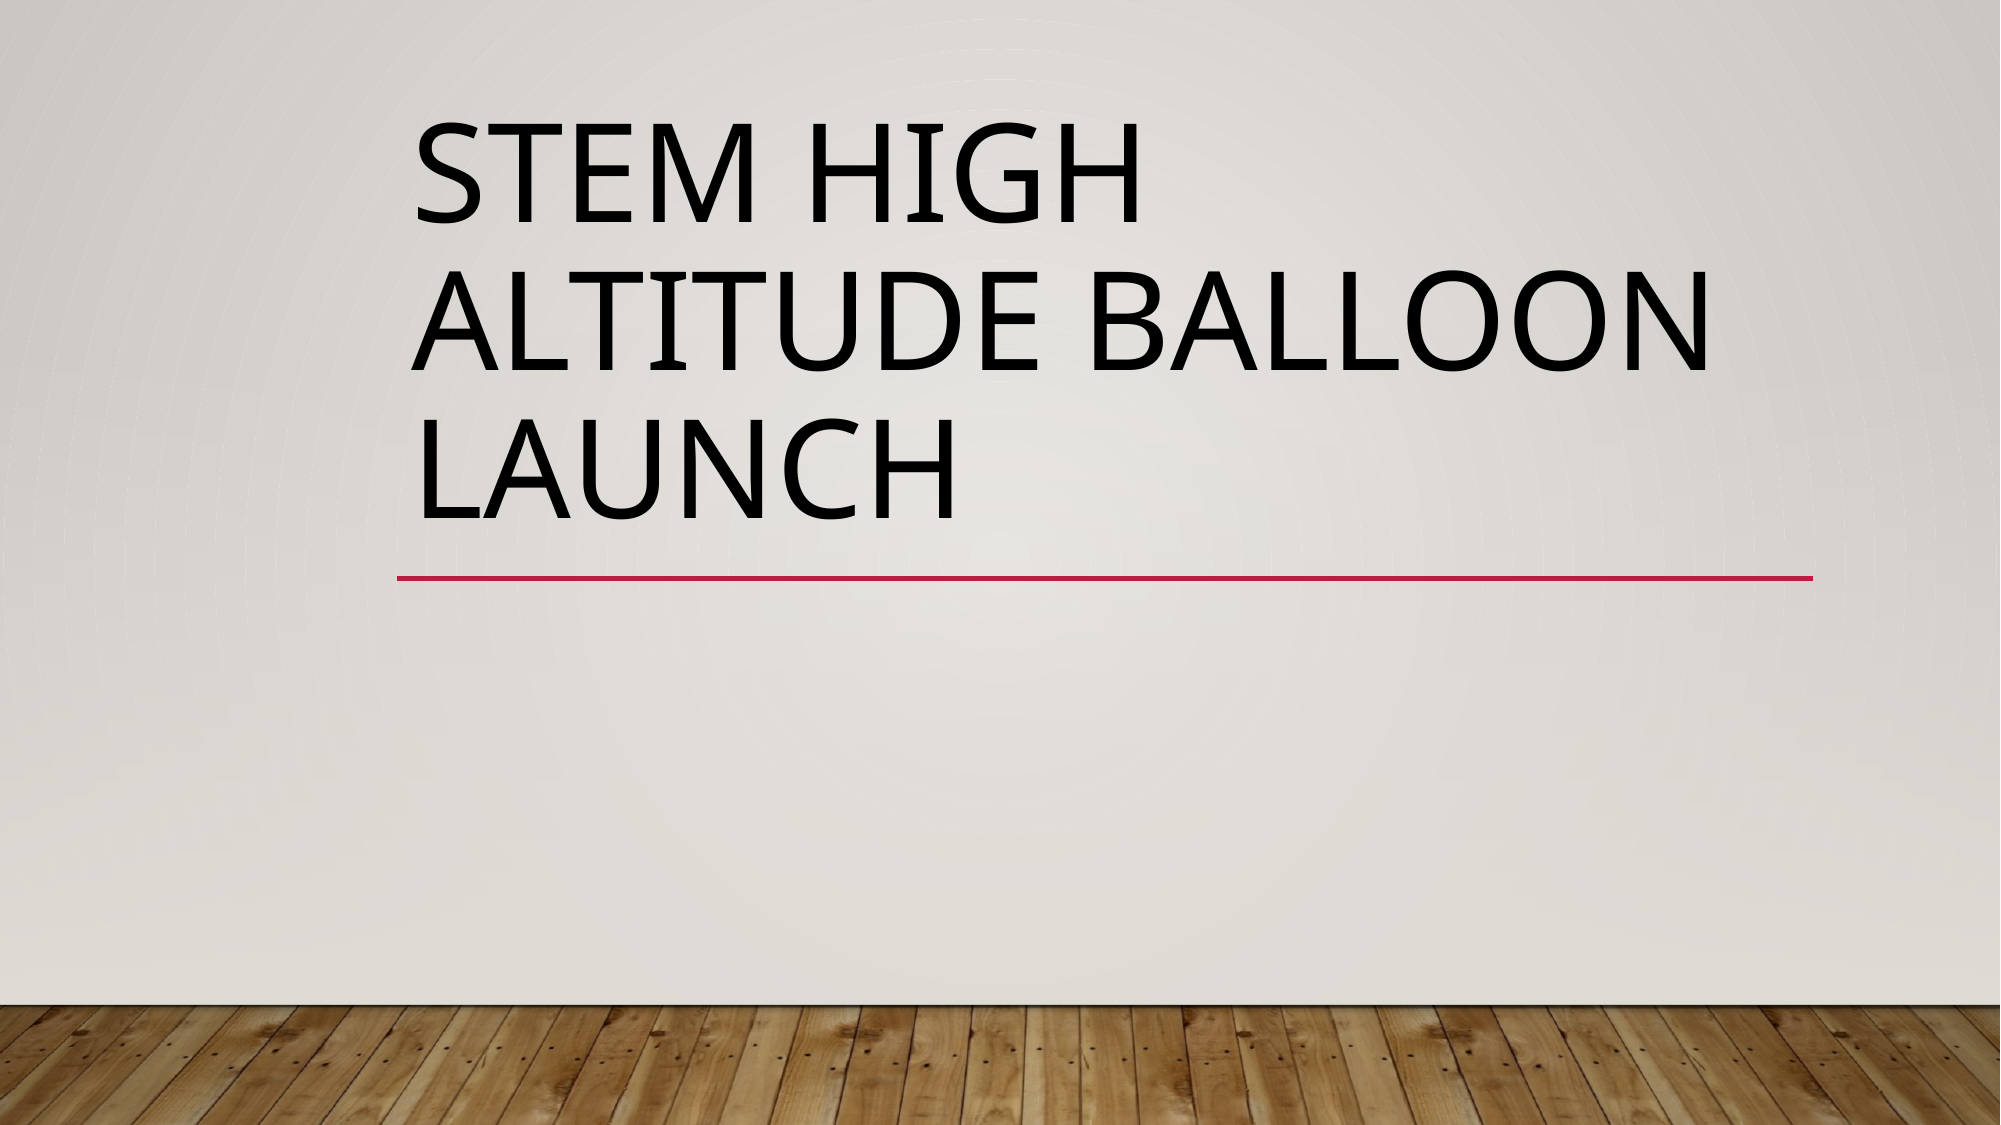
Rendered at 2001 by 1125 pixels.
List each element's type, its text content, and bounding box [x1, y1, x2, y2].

title STEM High Altitude Balloon Launch [396, 131, 1814, 549]
picture [0, 1005, 2000, 1125]
